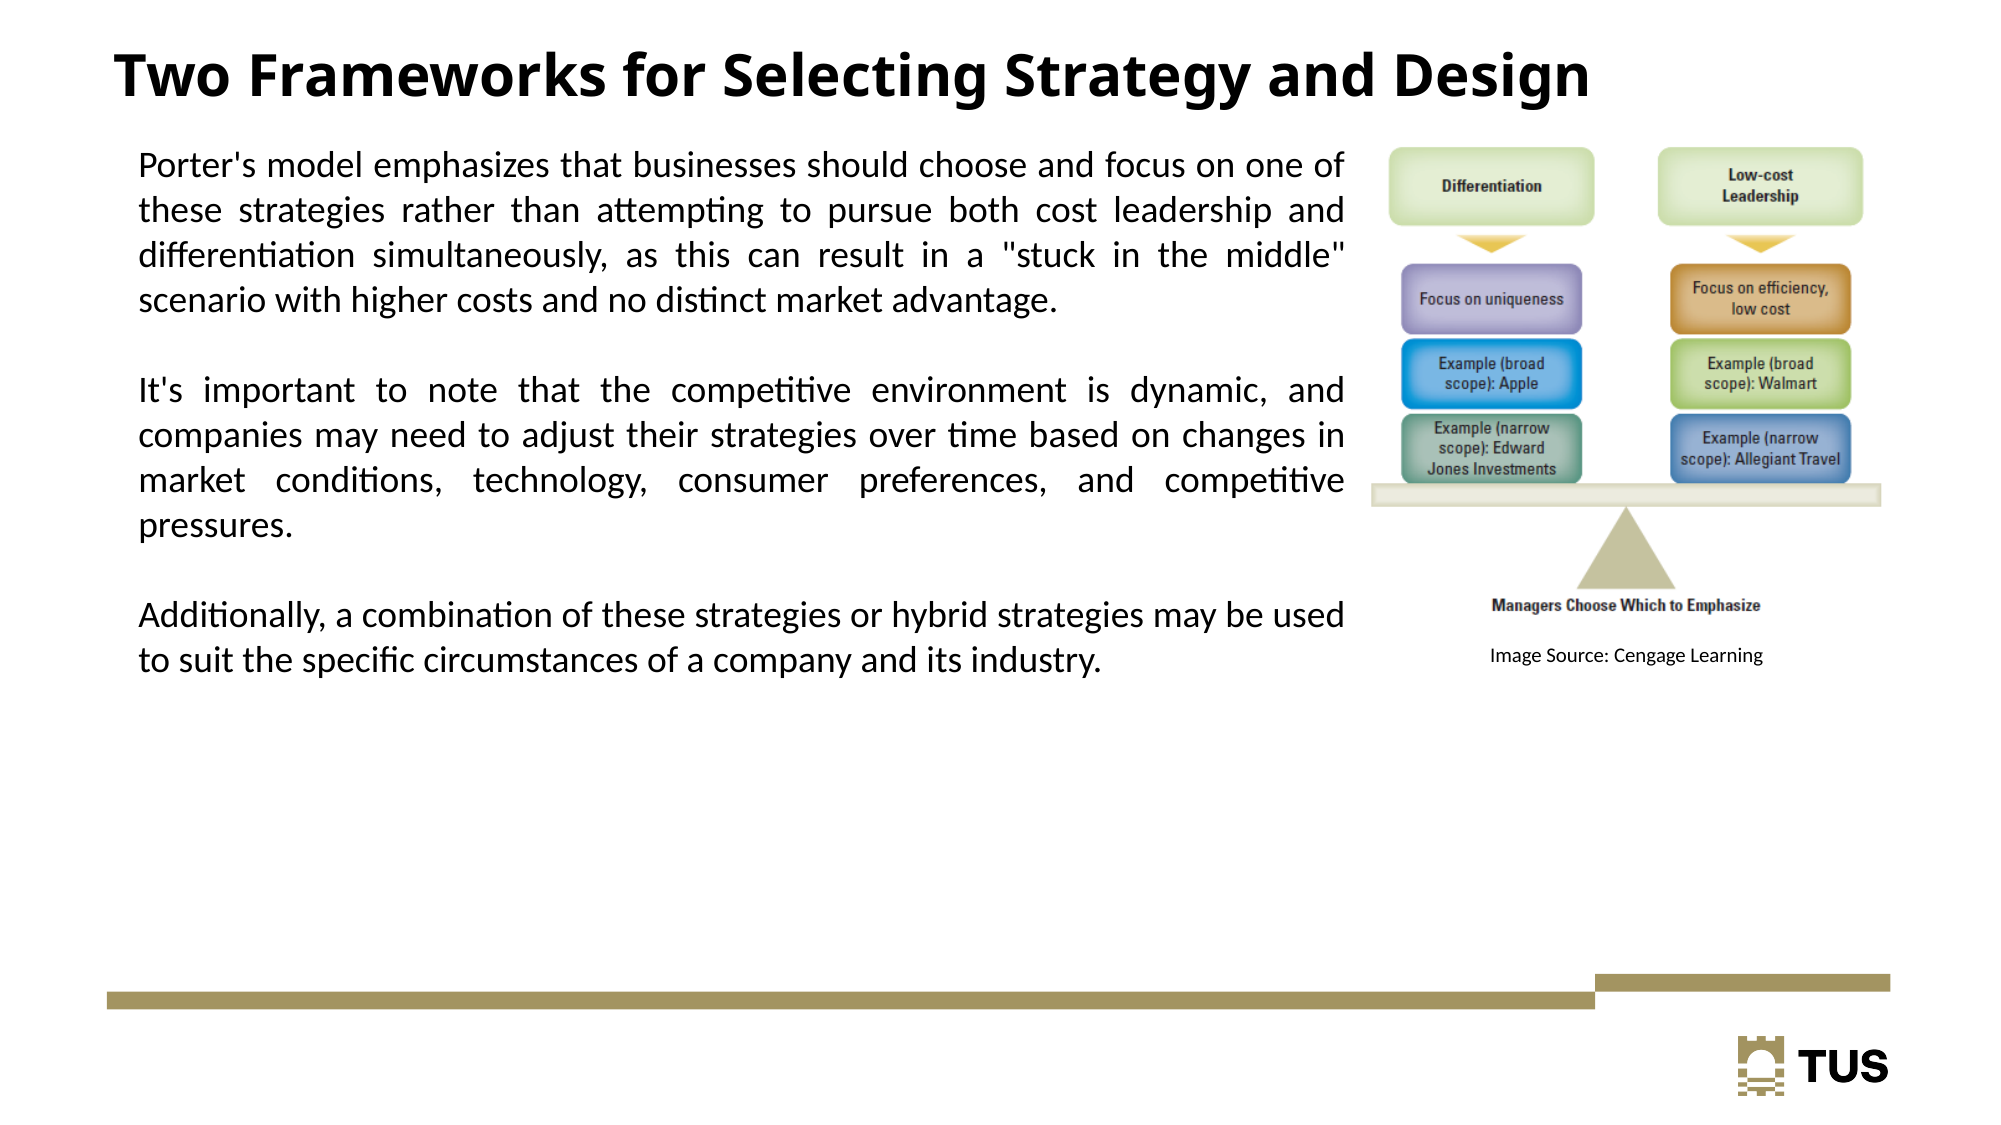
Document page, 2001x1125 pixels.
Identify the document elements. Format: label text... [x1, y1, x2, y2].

picture [1738, 1036, 1888, 1096]
text_box Image Source: Cengage Learning [1475, 634, 1779, 674]
title Two Frameworks for Selecting Strategy and Design [113, 38, 1878, 163]
text_box Porter's model emphasizes that businesses should choose and focus on one of these strategies rather than attempting to pursue both cost leadership and differentiation simultaneously, as this can result in a "stuck in the middle" scenario with higher costs and no distinct market advantage. It's important to note that the competitive environment is dynamic, and companies may need to adjust their strategies over time based on changes in market conditions, technology, consumer preferences, and competitive pressures. Additionally, a combination of these strategies or hybrid strategies may be used to suit the specific circumstances of a company and its industry. [123, 132, 1362, 732]
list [1287, 141, 1967, 626]
